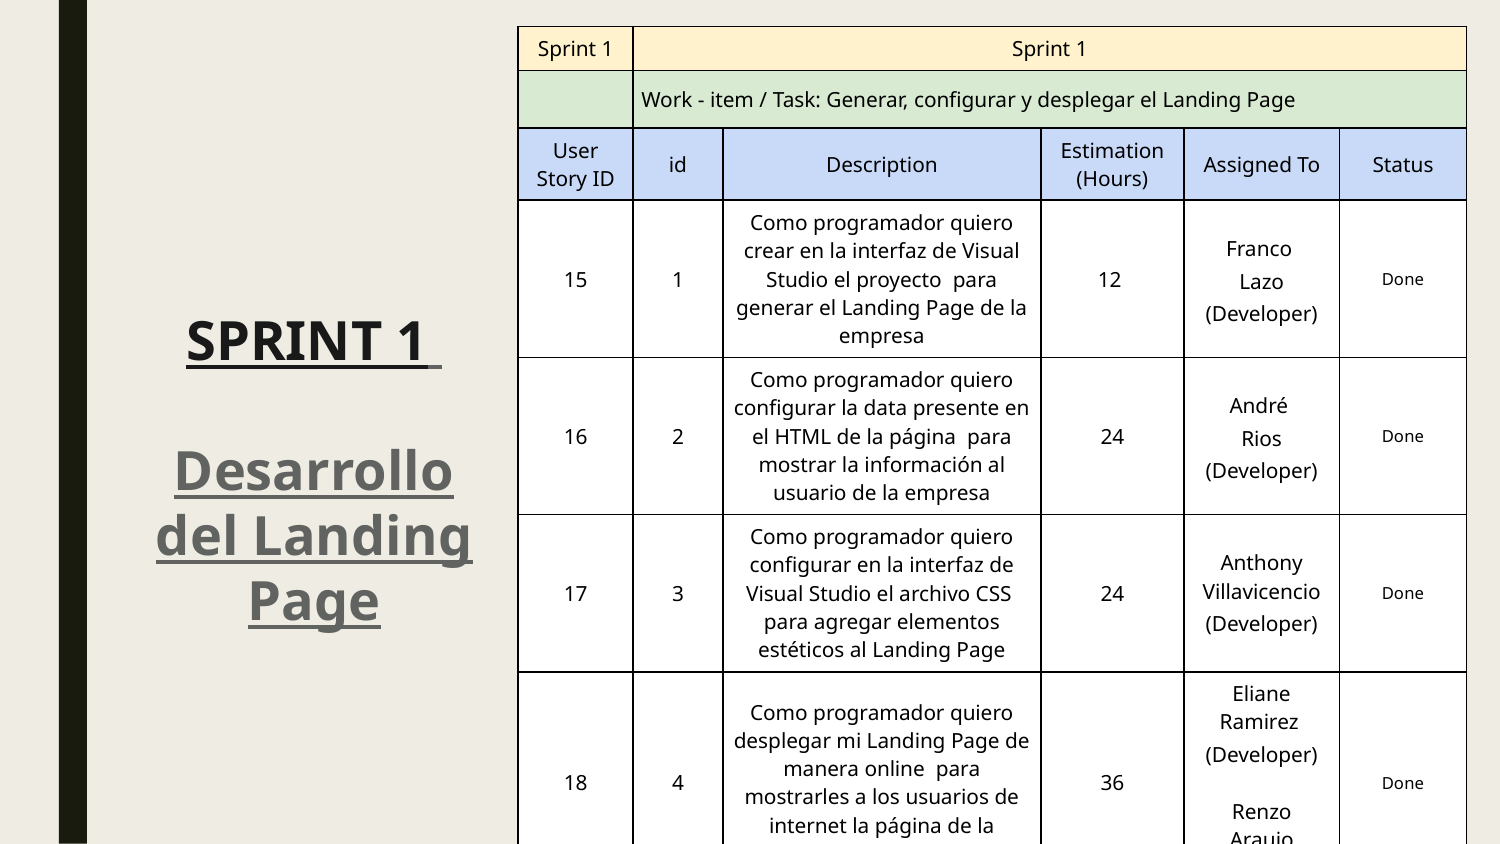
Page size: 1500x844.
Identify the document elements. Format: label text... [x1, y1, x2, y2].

table_header Sprint 1 [519, 27, 632, 70]
table_cell 16 [519, 358, 632, 514]
table_cell id [634, 129, 722, 199]
table_cell 17 [519, 515, 632, 671]
table_cell User Story ID [519, 129, 632, 199]
table_header Sprint 1 [634, 27, 1466, 70]
table_cell André Rios (Developer) [1185, 358, 1339, 514]
table_cell Como programador quiero configurar la data presente en el HTML de la página para mostrar la información al usuario de la empresa [724, 358, 1040, 514]
table_cell Eliane Ramirez (Developer) Renzo Araujo (Developer) [1185, 673, 1339, 844]
table_cell Done [1340, 673, 1466, 844]
text_box SPRINT 1 Desarrollo del Landing Page [129, 295, 499, 643]
table_cell 24 [1042, 358, 1183, 514]
table_cell Done [1340, 201, 1466, 357]
table_cell Description [724, 129, 1040, 199]
table_cell Como programador quiero desplegar mi Landing Page de manera online para mostrarles a los usuarios de internet la página de la empresa [724, 673, 1040, 844]
table_cell 18 [519, 673, 632, 844]
table_cell Done [1340, 515, 1466, 671]
table_cell Assigned To [1185, 129, 1339, 199]
table_cell 12 [1042, 201, 1183, 357]
table_cell Status [1340, 129, 1466, 199]
table_cell Estimation (Hours) [1042, 129, 1183, 199]
table_cell Como programador quiero configurar en la interfaz de Visual Studio el archivo CSS para agregar elementos estéticos al Landing Page [724, 515, 1040, 671]
table_cell 36 [1042, 673, 1183, 844]
table_cell [519, 71, 632, 127]
table_cell 3 [634, 515, 722, 671]
table_cell Franco Lazo (Developer) [1185, 201, 1339, 357]
table_cell Anthony Villavicencio (Developer) [1185, 515, 1339, 671]
table_cell 24 [1042, 515, 1183, 671]
table_cell 1 [634, 201, 722, 357]
table_cell Como programador quiero crear en la interfaz de Visual Studio el proyecto para generar el Landing Page de la empresa [724, 201, 1040, 357]
table_cell 4 [634, 673, 722, 844]
table_cell Done [1340, 358, 1466, 514]
table_cell 2 [634, 358, 722, 514]
table_cell Work - item / Task: Generar, configurar y desplegar el Landing Page [634, 71, 1466, 127]
table_cell 15 [519, 201, 632, 357]
